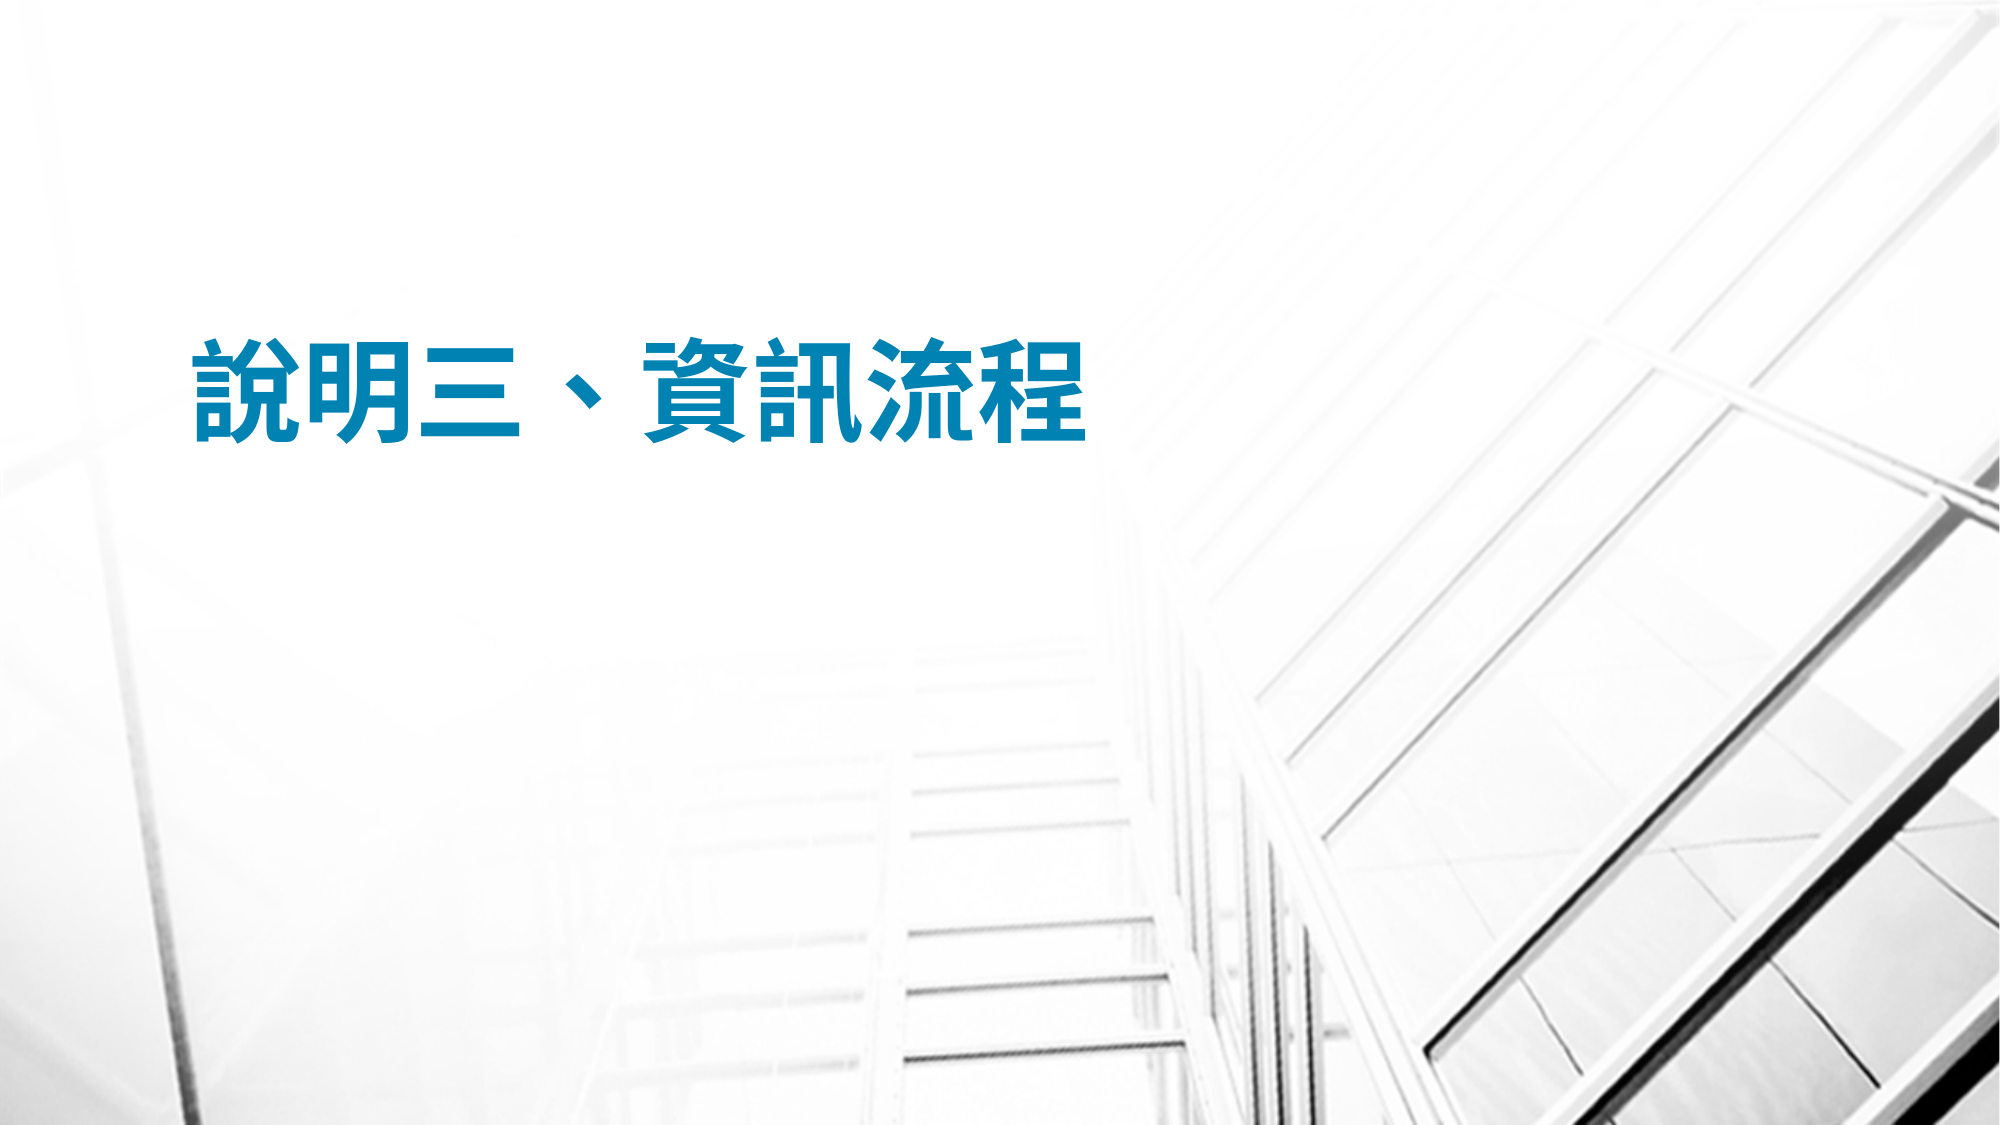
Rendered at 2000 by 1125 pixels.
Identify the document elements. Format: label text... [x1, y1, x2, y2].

title 說明三、資訊流程 [174, 87, 1600, 463]
picture [0, 0, 2000, 1125]
